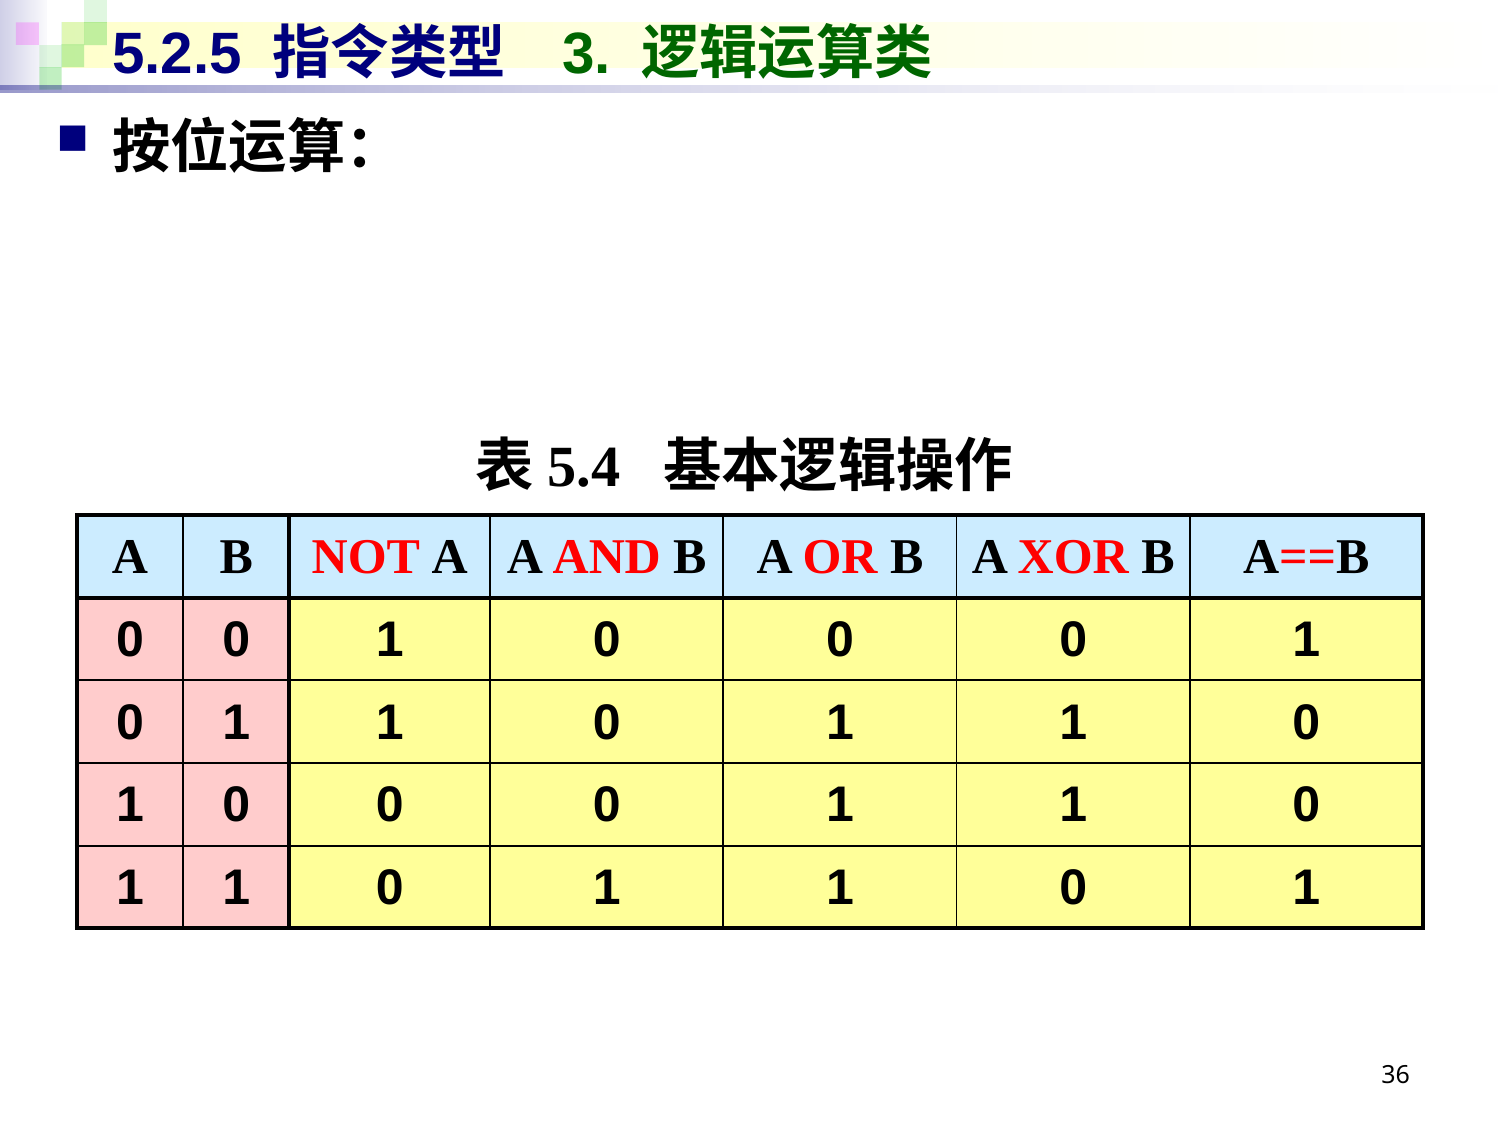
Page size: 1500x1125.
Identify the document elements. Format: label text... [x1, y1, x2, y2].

table_cell 1 [957, 764, 1189, 845]
text_box 表5.4 基本逻辑操作 [41, 420, 1447, 516]
table_cell 0 [291, 847, 489, 926]
table_header B [184, 517, 287, 596]
table_cell 1 [724, 764, 956, 845]
title 5.2.5 指令类型 3. 逻辑运算类 [97, 7, 1483, 94]
table_cell 0 [957, 600, 1189, 679]
list 按位运算： [40, 101, 1448, 587]
table_cell 1 [491, 847, 722, 926]
table_cell 1 [79, 847, 182, 926]
table_cell 0 [184, 764, 287, 845]
table_cell 0 [79, 600, 182, 679]
table_cell 1 [184, 681, 287, 762]
table_cell 1 [291, 681, 489, 762]
table_header A OR B [724, 517, 956, 596]
table_cell 0 [291, 764, 489, 845]
table_cell 0 [491, 600, 722, 679]
table_cell 1 [724, 847, 956, 926]
table_header A==B [1191, 517, 1421, 596]
table_cell 1 [724, 681, 956, 762]
table_cell 1 [79, 764, 182, 845]
table_header A XOR B [957, 517, 1189, 596]
table_cell 1 [291, 600, 489, 679]
table_cell 0 [491, 681, 722, 762]
table_cell 0 [1191, 681, 1421, 762]
table_header A [79, 517, 182, 596]
table_cell 1 [1191, 847, 1421, 926]
table_cell 0 [491, 764, 722, 845]
table_cell 0 [957, 847, 1189, 926]
table_cell 0 [724, 600, 956, 679]
table_header A AND B [491, 517, 722, 596]
table_cell 1 [1191, 600, 1421, 679]
table_cell 0 [184, 600, 287, 679]
table_cell 0 [79, 681, 182, 762]
slide_number 36 [1074, 1024, 1426, 1101]
table_cell 1 [184, 847, 287, 926]
table_cell 0 [1191, 764, 1421, 845]
table_header NOT A [291, 517, 489, 596]
table_cell 1 [957, 681, 1189, 762]
